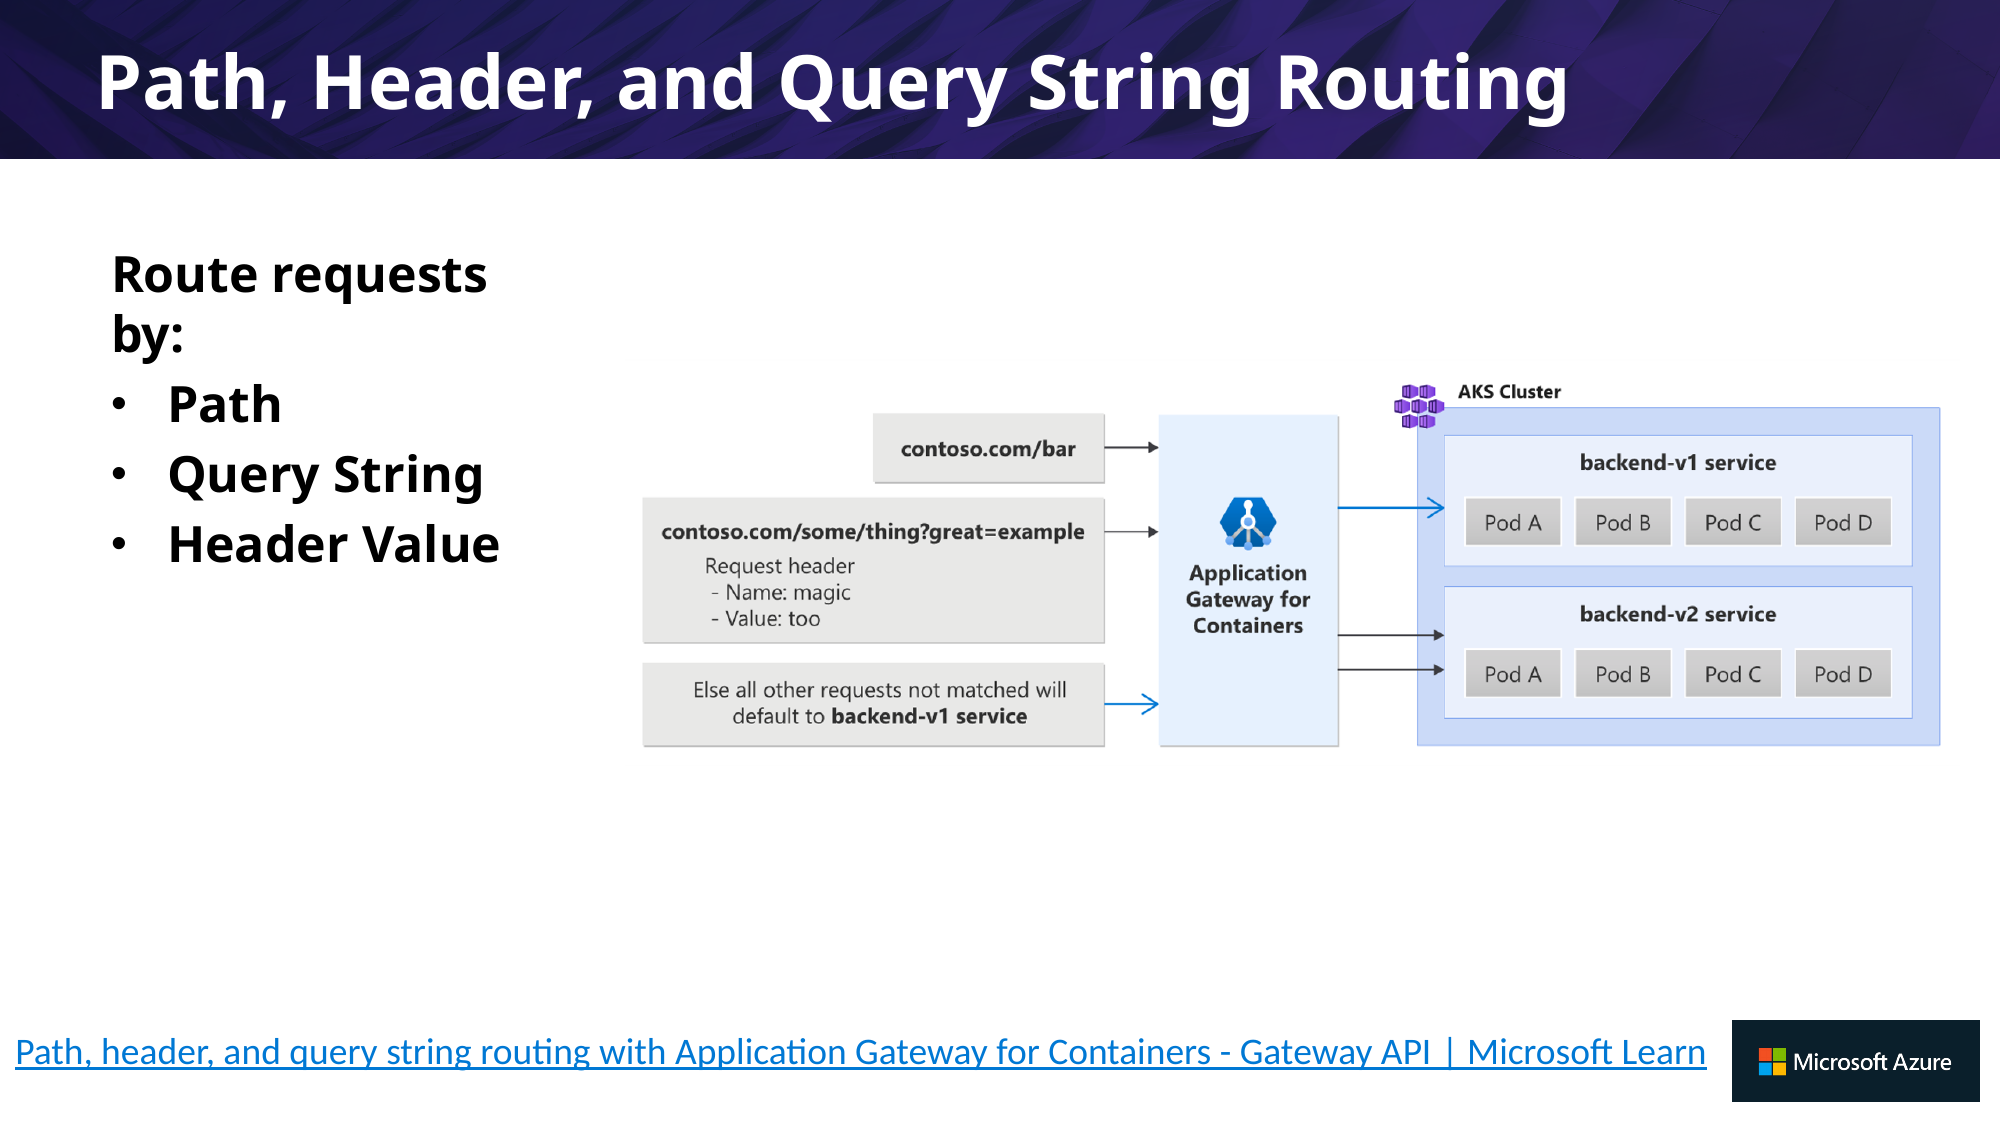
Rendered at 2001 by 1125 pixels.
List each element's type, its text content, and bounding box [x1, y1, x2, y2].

picture [1731, 1020, 1980, 1103]
picture [624, 359, 1960, 766]
list Path, Header, and Query String Routing [95, 34, 1905, 125]
picture [0, 0, 2000, 159]
text_box Path, header, and query string routing with Application Gateway for Containers - Gateway API | Microsoft Learn [0, 1019, 1823, 1080]
text_box Route requests by: Path Query String Header Value [96, 235, 557, 504]
